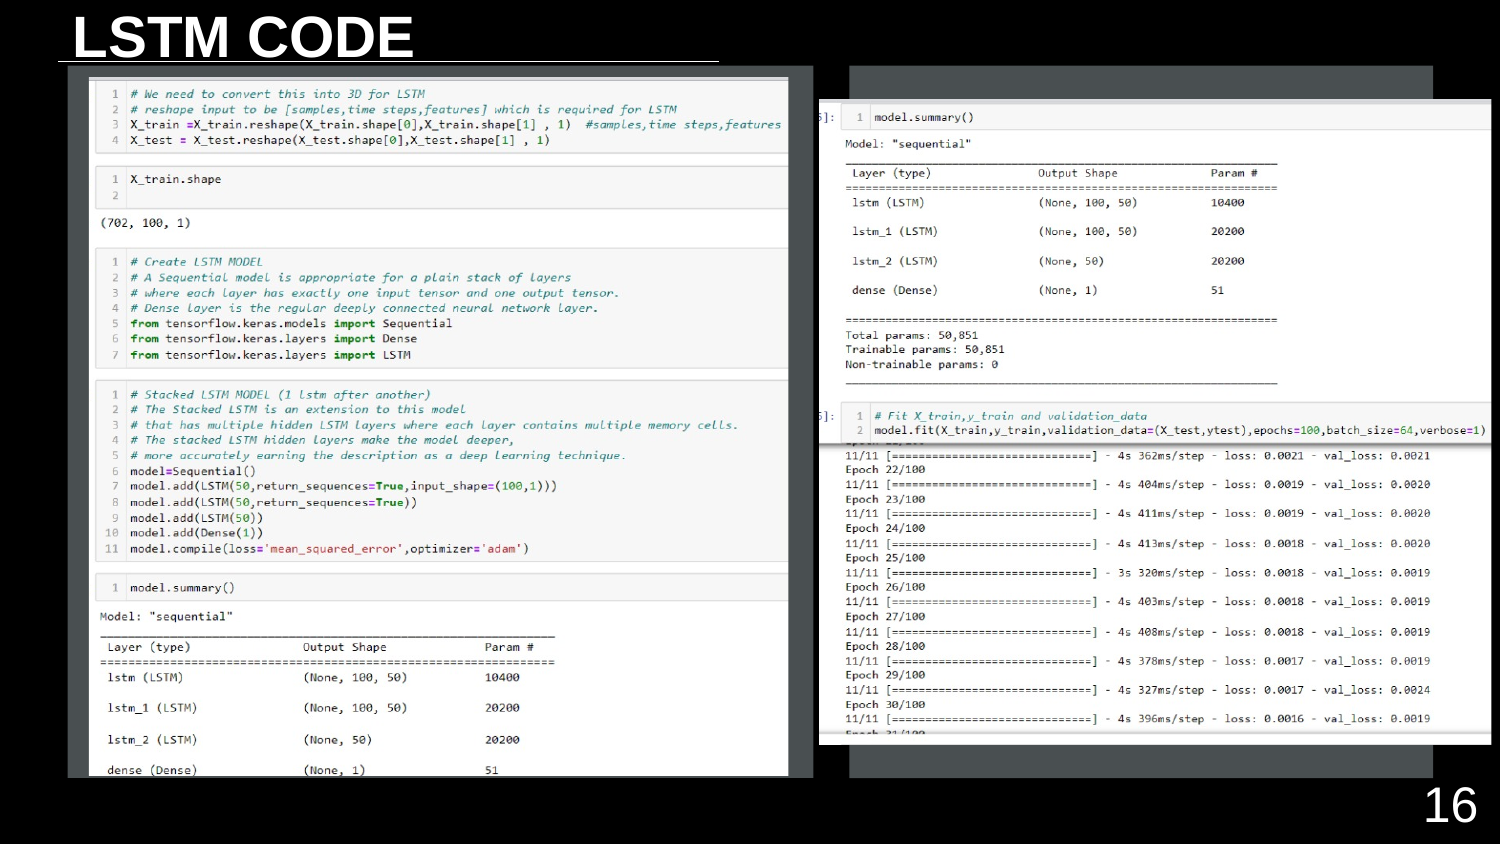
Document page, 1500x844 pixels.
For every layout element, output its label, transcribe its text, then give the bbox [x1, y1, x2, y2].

text_box 16 [1394, 772, 1485, 830]
picture [818, 99, 1492, 745]
title LSTM CODE [57, 0, 722, 74]
picture [88, 77, 789, 776]
